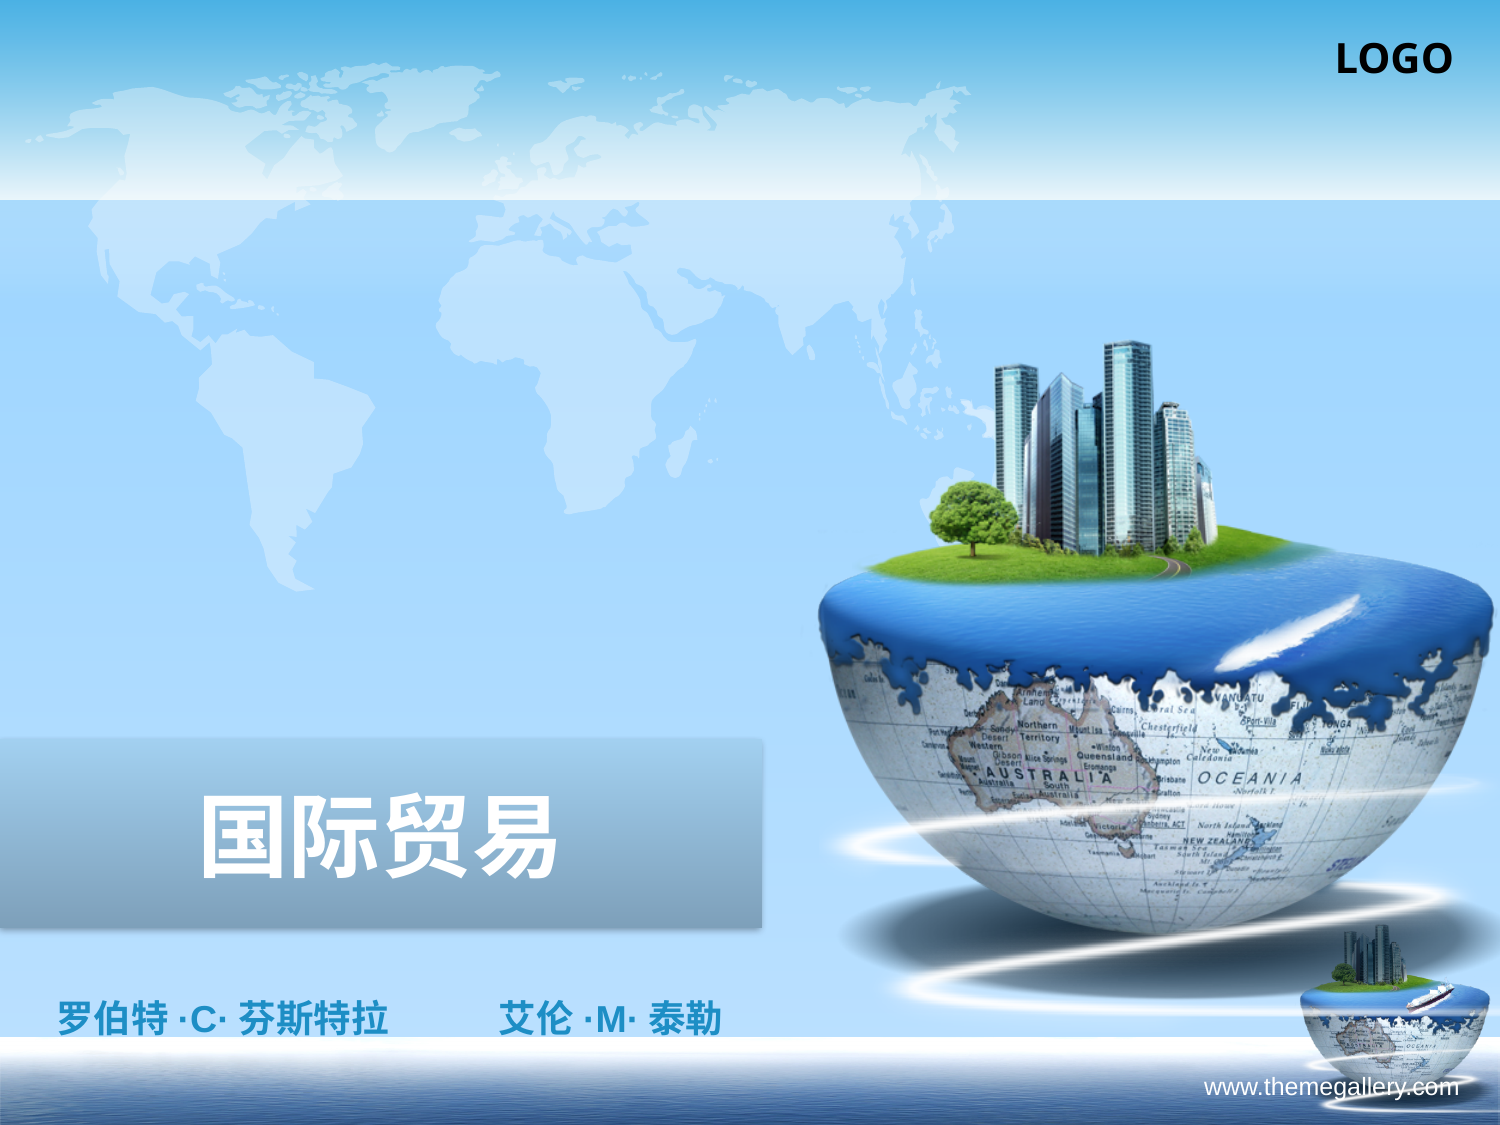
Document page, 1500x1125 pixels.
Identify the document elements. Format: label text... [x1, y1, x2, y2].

subtitle 罗伯特·C·芬斯特拉 艾伦·M·泰勒 [40, 987, 1092, 1051]
footer www.themegallery.com [1100, 1062, 1475, 1091]
title 国际贸易 [0, 739, 763, 928]
picture [0, 327, 1500, 1125]
